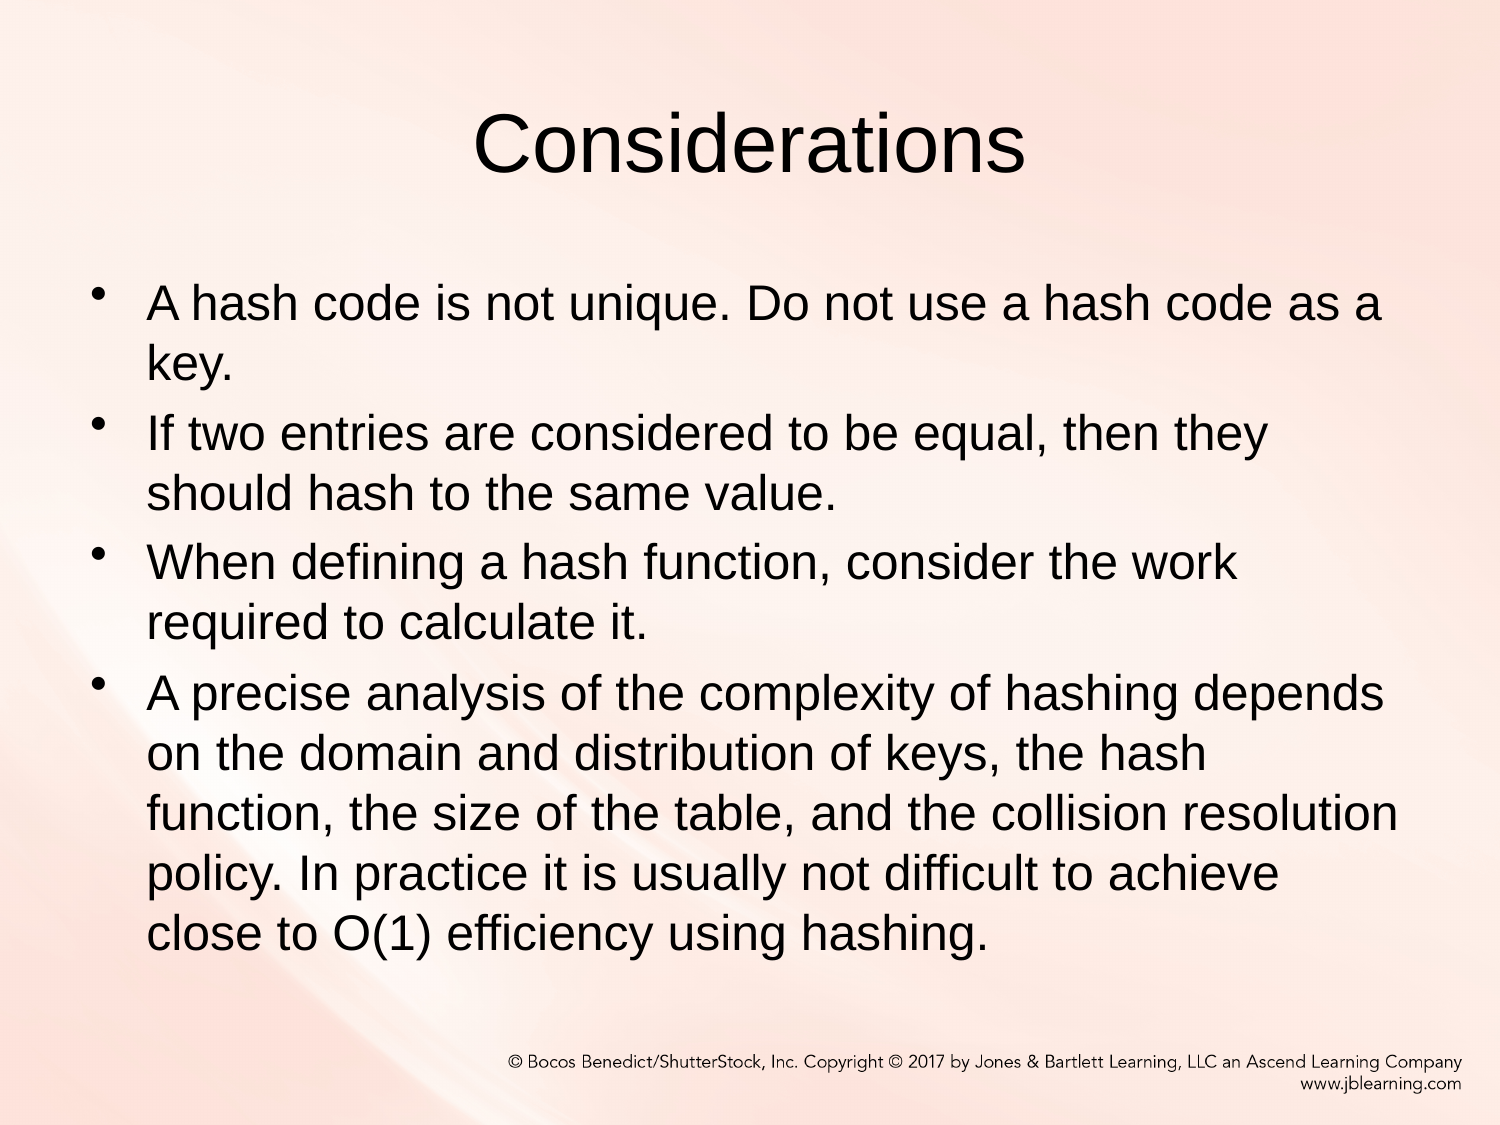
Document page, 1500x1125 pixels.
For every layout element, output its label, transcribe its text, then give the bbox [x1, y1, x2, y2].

picture [0, 0, 1500, 1125]
title Considerations [75, 45, 1425, 233]
list A hash code is not unique. Do not use a hash code as a key. If two entries are considered to be equal, then they should hash to the same value. When defining a hash function, consider the work required to calculate it. A precise analysis of the complexity of hashing depends on the domain and distribution of keys, the hash function, the size of the table, and the collision resolution policy. In practice it is usually not difficult to achieve close to O(1) efficiency using hashing. [75, 262, 1425, 1005]
